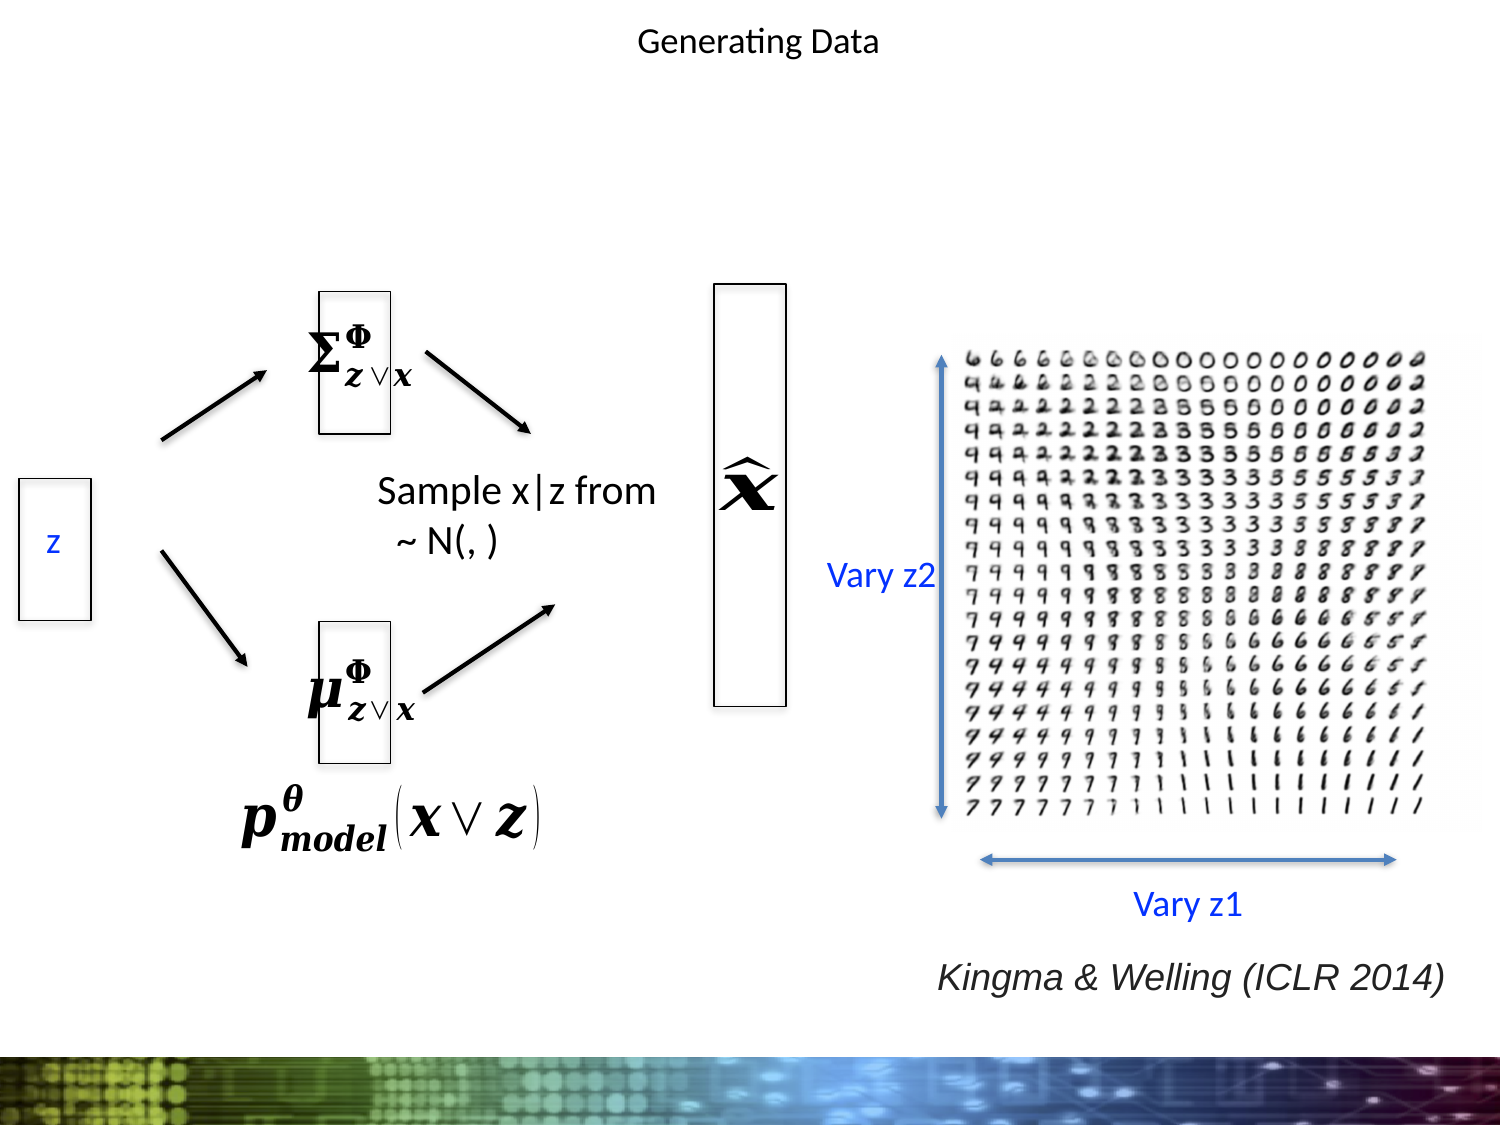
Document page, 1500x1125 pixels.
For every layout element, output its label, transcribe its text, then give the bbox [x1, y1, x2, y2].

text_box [161, 550, 248, 668]
text_box [18, 478, 92, 621]
text_box Vary z2 [812, 542, 937, 603]
text_box Vary z1 [1118, 871, 1258, 932]
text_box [161, 369, 268, 441]
picture [0, 1057, 1500, 1125]
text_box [422, 604, 556, 693]
text_box Kingma & Welling (ICLR 2014) [922, 945, 1500, 1006]
text_box [713, 283, 787, 707]
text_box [425, 351, 532, 435]
text_box [318, 291, 391, 435]
text_box [318, 621, 391, 764]
picture [950, 333, 1482, 832]
text_box z [31, 508, 76, 569]
title Generating Data [75, 9, 1443, 70]
